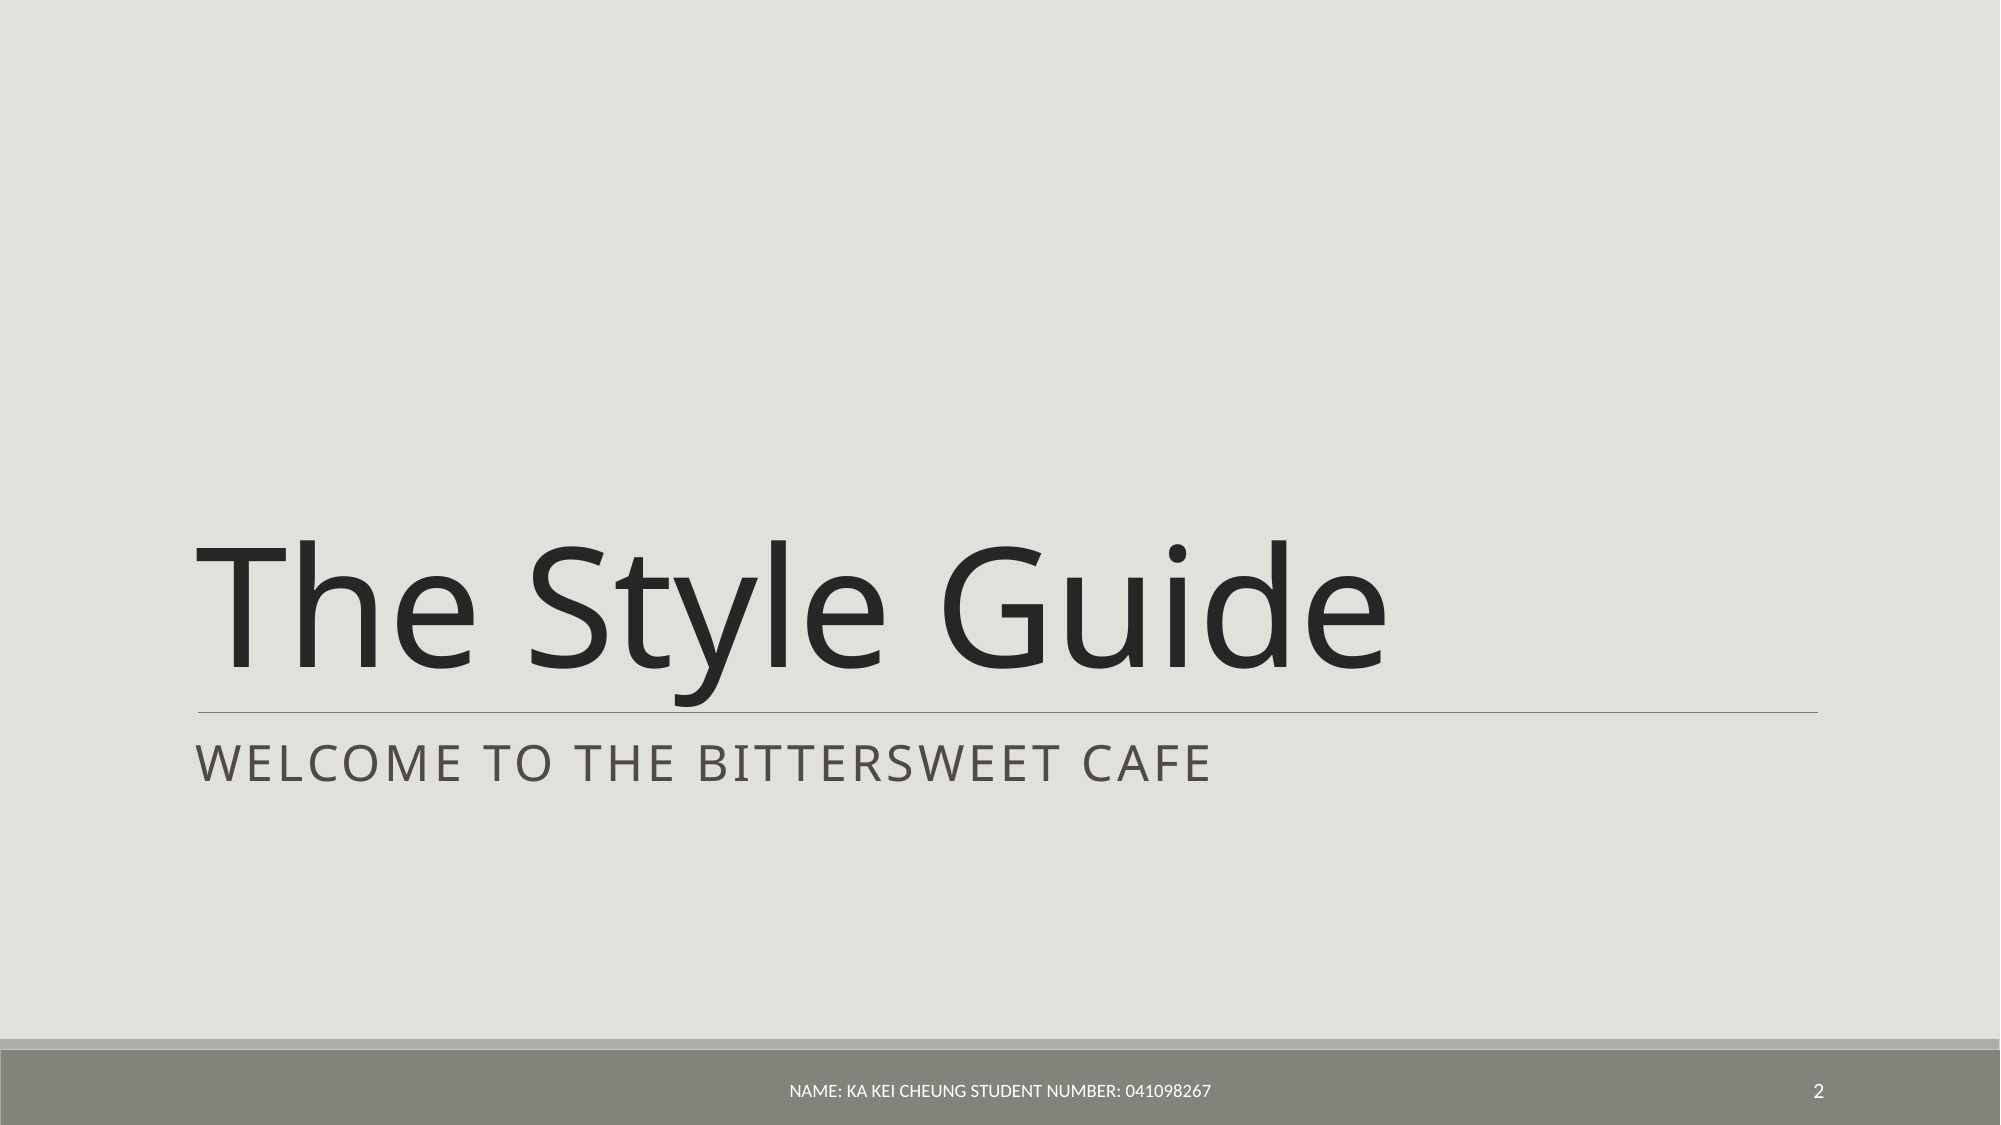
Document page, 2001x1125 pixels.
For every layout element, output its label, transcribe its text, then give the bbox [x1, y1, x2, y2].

list Welcome to the bittersweet cafe [180, 730, 1830, 918]
footer Name: Ka Kei Cheung Student Number: 041098267 [604, 1059, 1396, 1120]
slide_number 2 [1624, 1059, 1840, 1120]
title The Style Guide [180, 124, 1830, 710]
